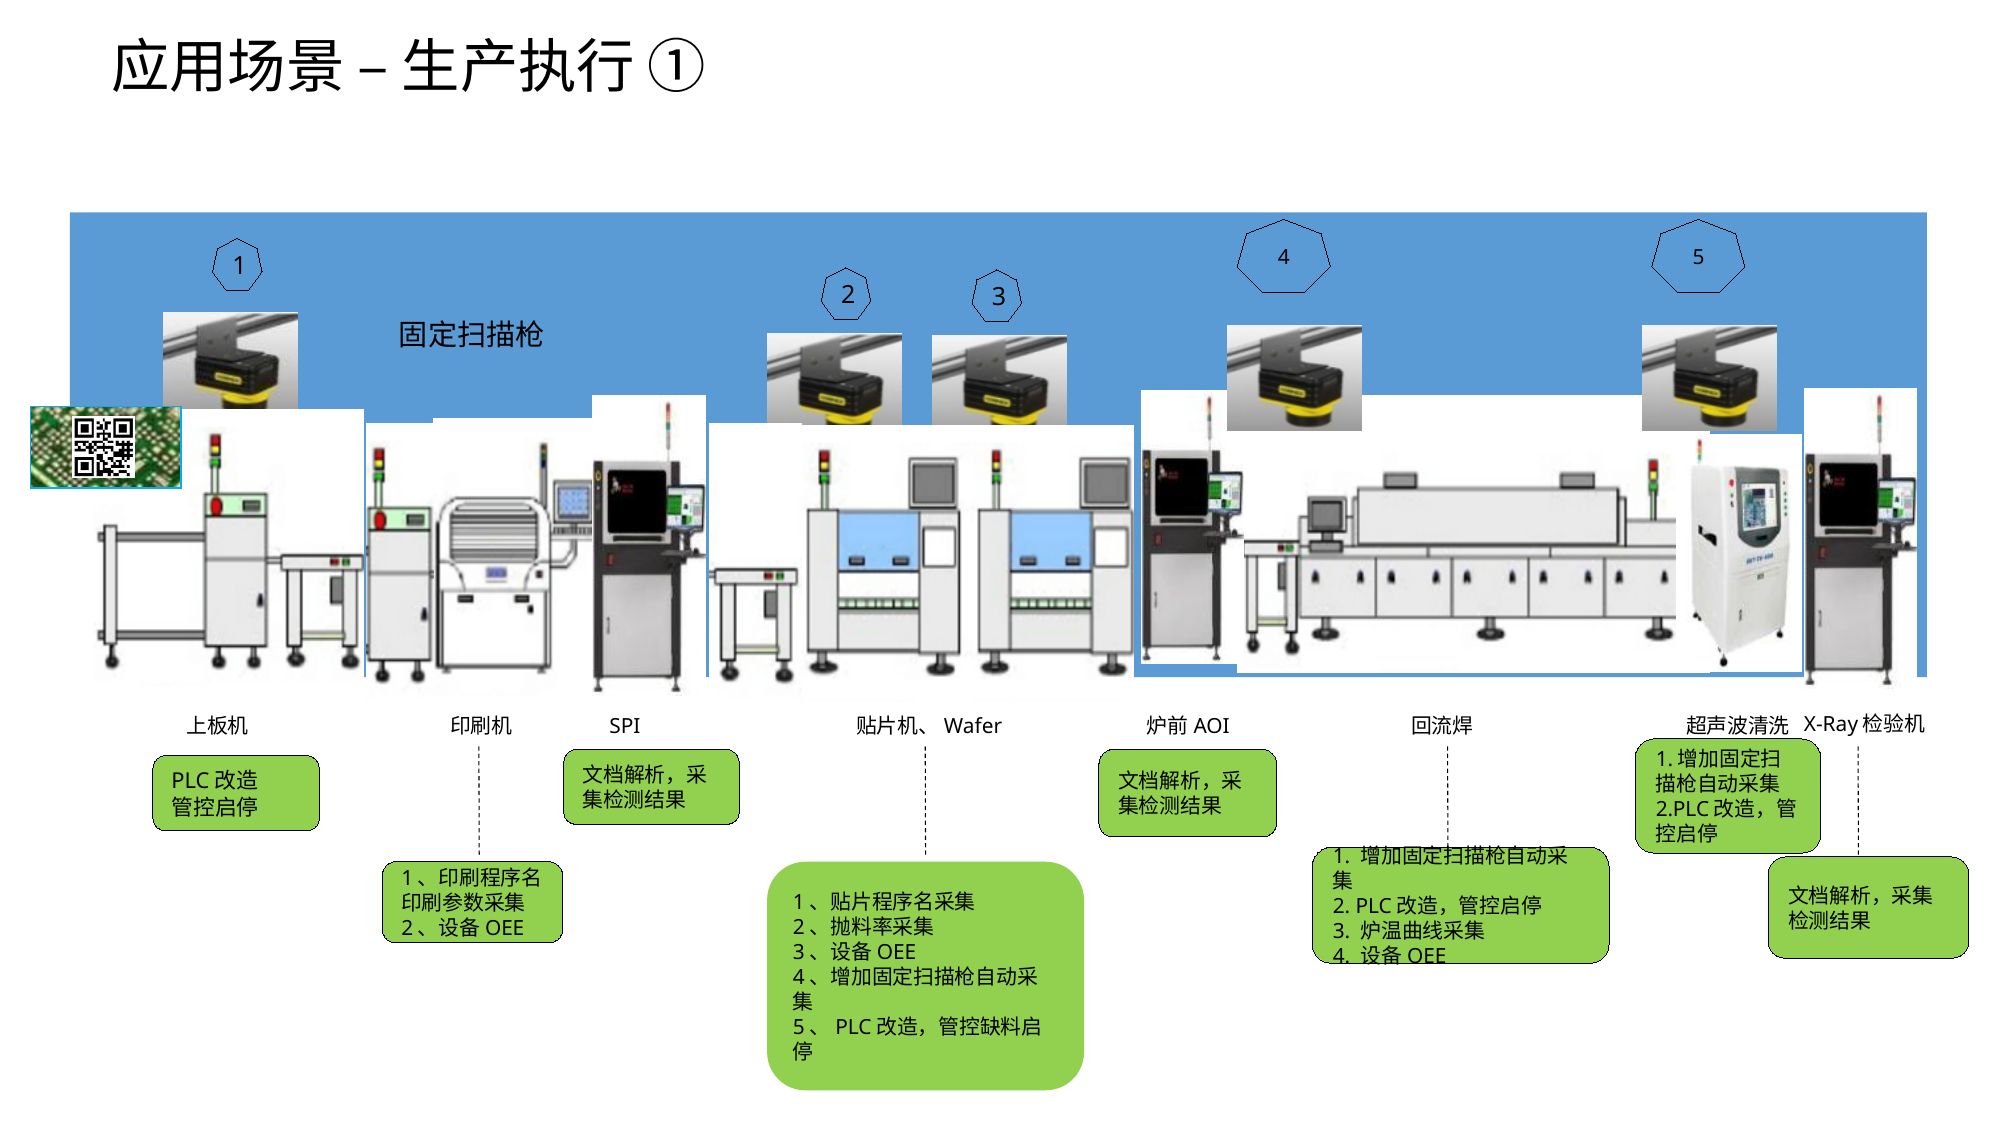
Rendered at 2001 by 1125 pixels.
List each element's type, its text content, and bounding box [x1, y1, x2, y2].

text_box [31, 212, 1969, 1091]
title 应用场景 – 生产执行 ① [96, 30, 1945, 135]
